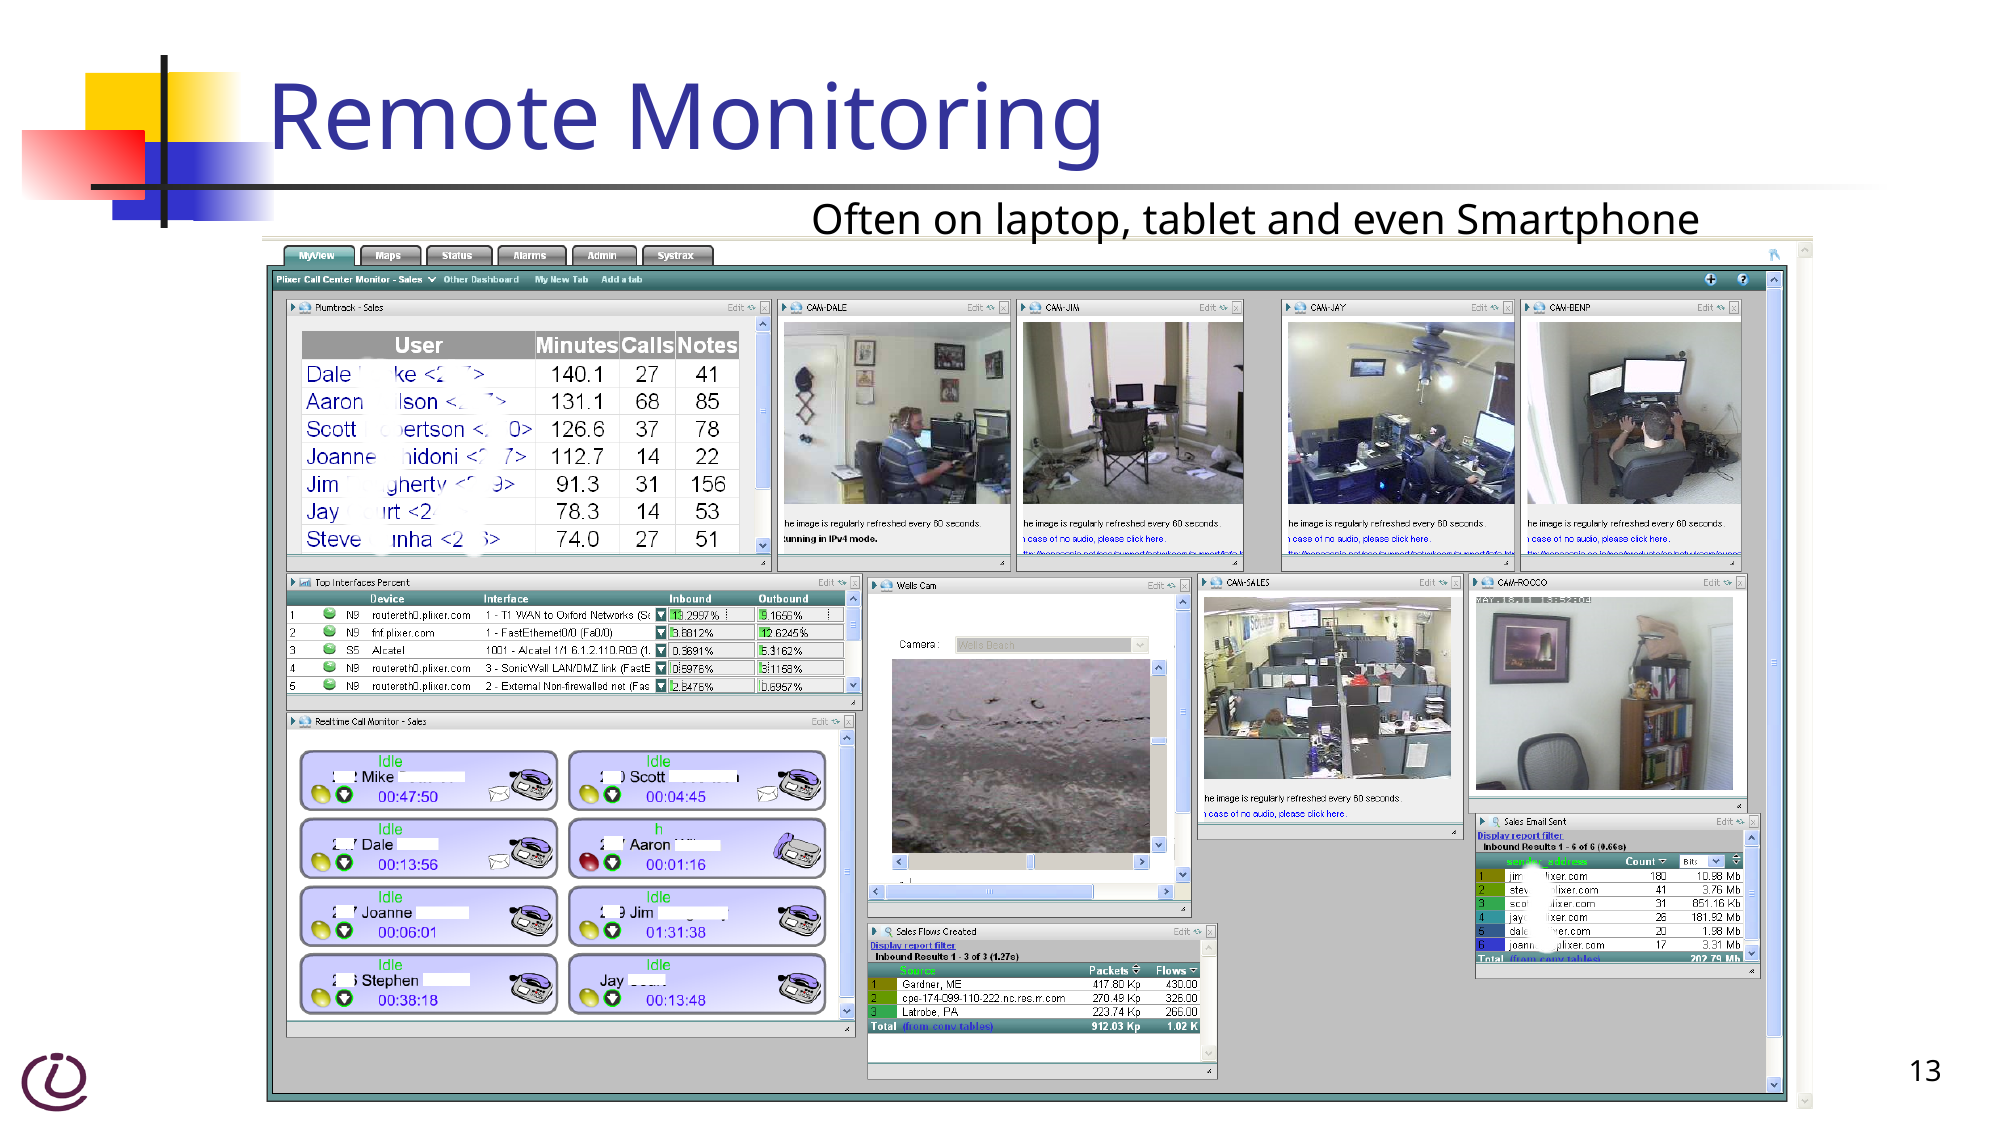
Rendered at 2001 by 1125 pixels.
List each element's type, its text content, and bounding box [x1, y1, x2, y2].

picture [17, 1049, 92, 1113]
text_box Often on laptop, tablet and even Smartphone [796, 185, 1716, 234]
slide_number 13 [1815, 1049, 1958, 1100]
title Remote Monitoring [251, 35, 1957, 175]
picture [261, 235, 1813, 1110]
